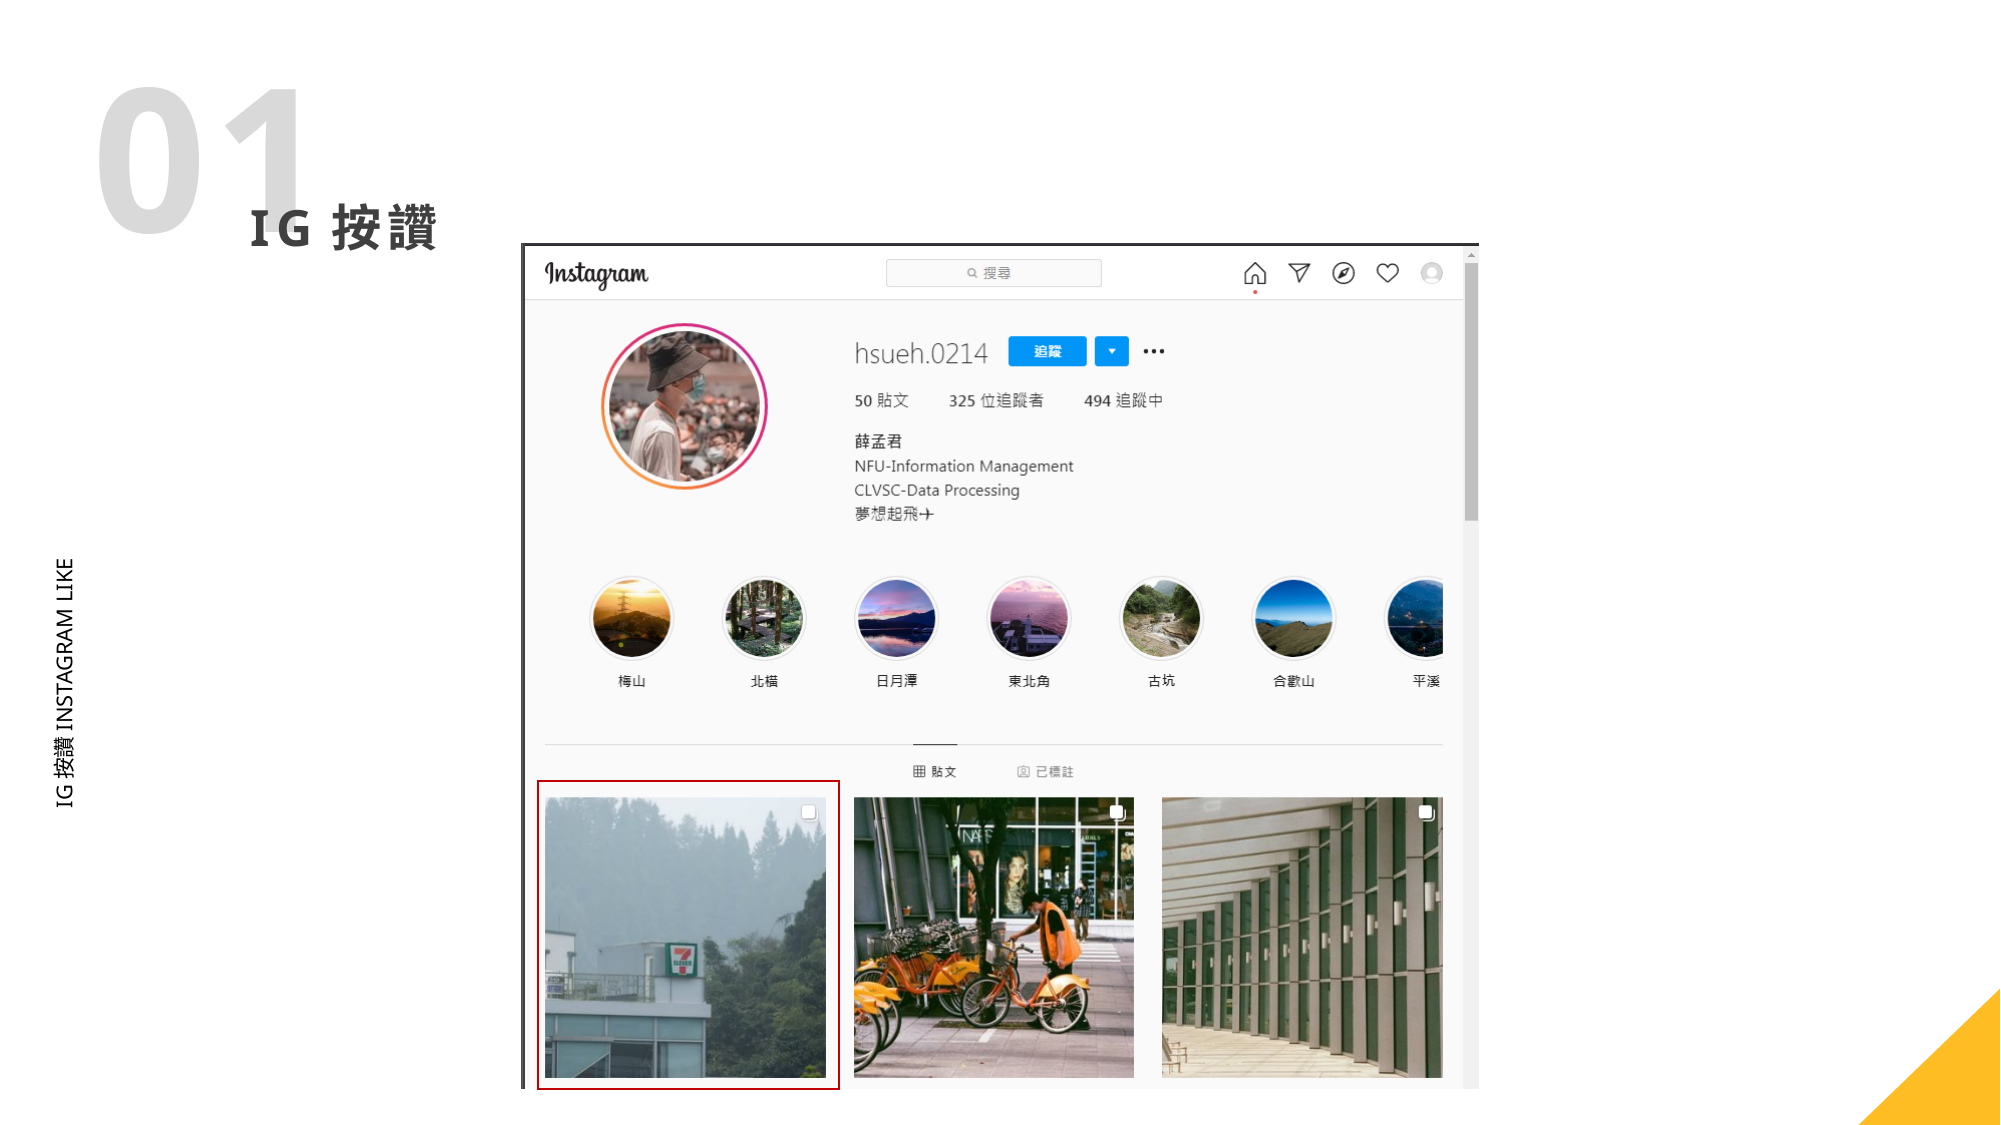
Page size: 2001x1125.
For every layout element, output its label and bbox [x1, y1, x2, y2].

picture [521, 243, 1479, 1089]
